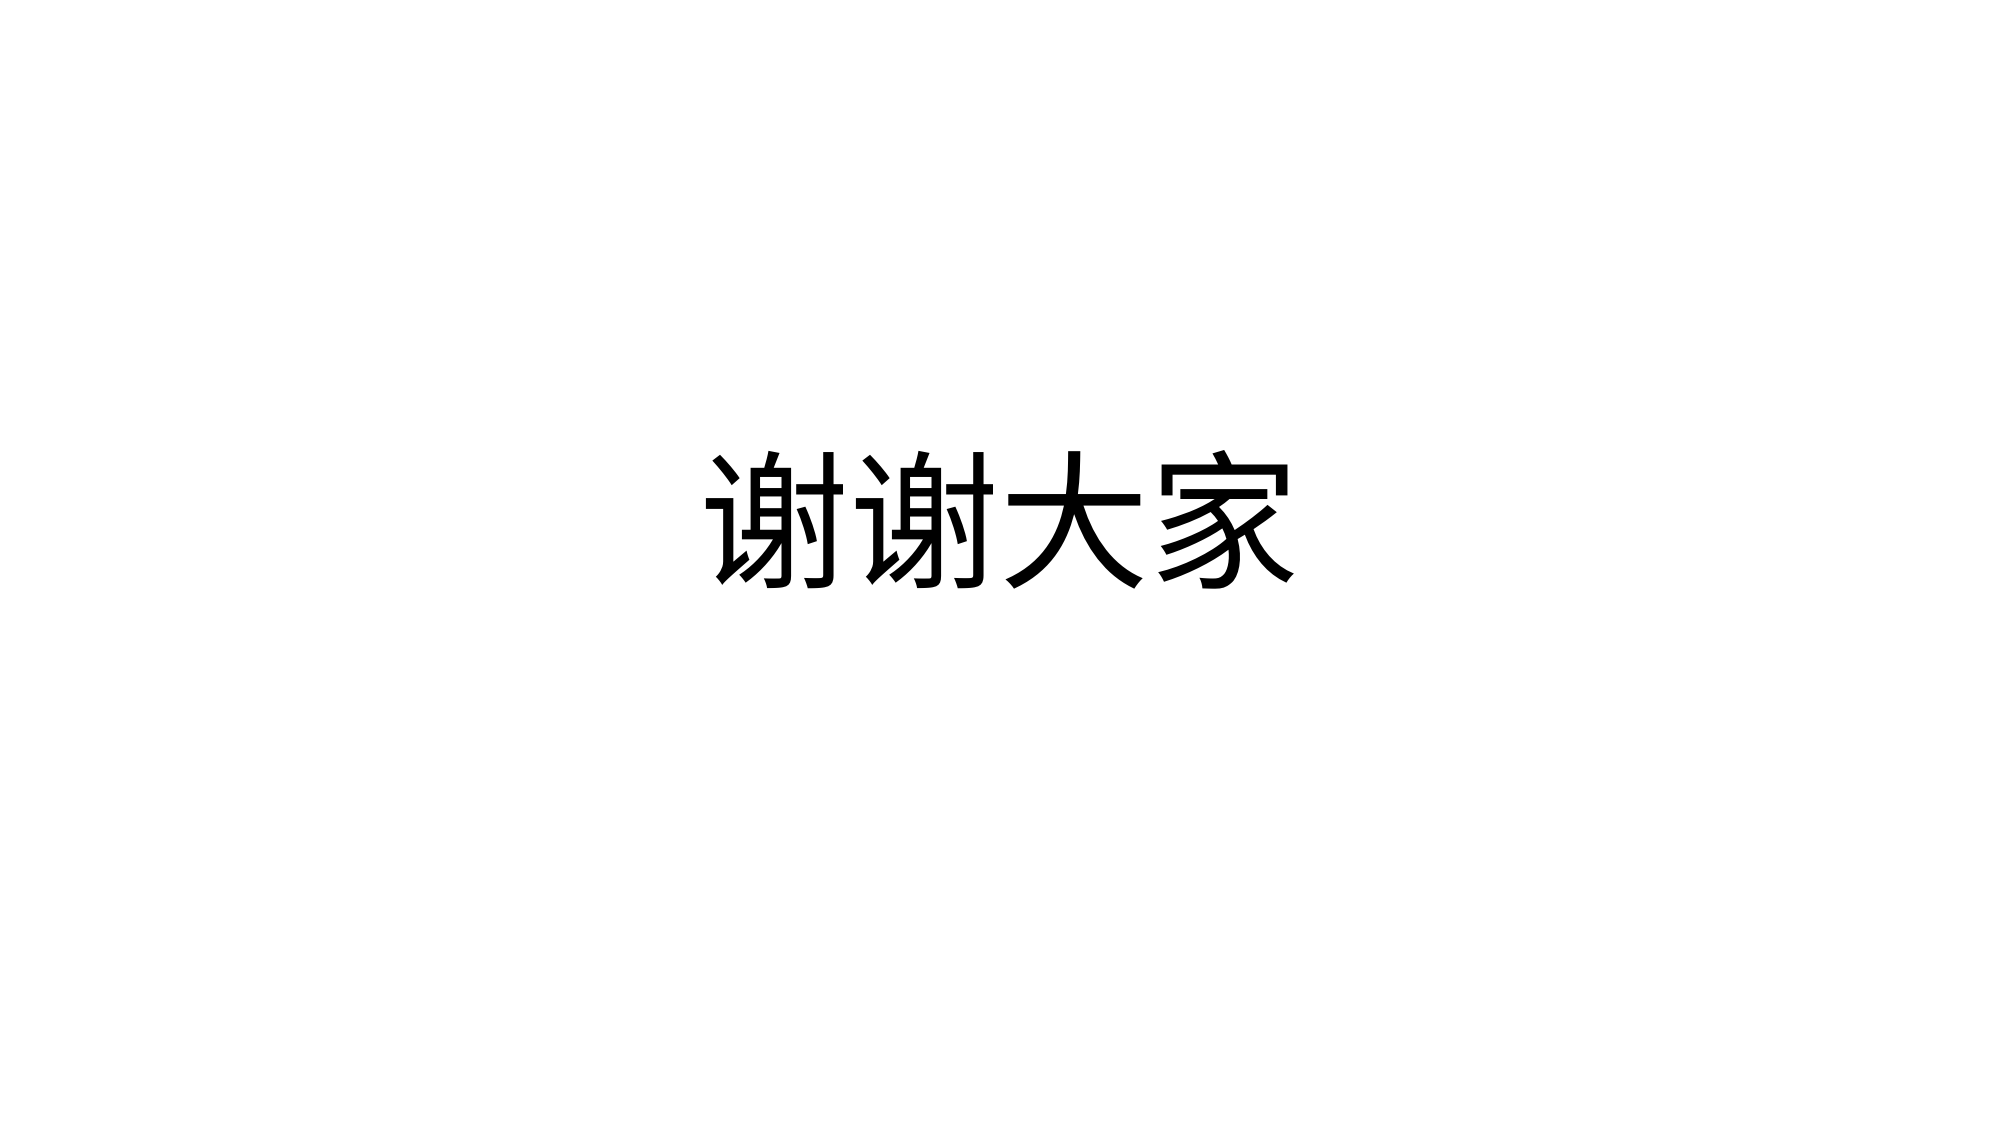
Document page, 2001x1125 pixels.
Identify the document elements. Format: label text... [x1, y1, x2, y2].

title 谢谢大家 [137, 420, 1863, 639]
